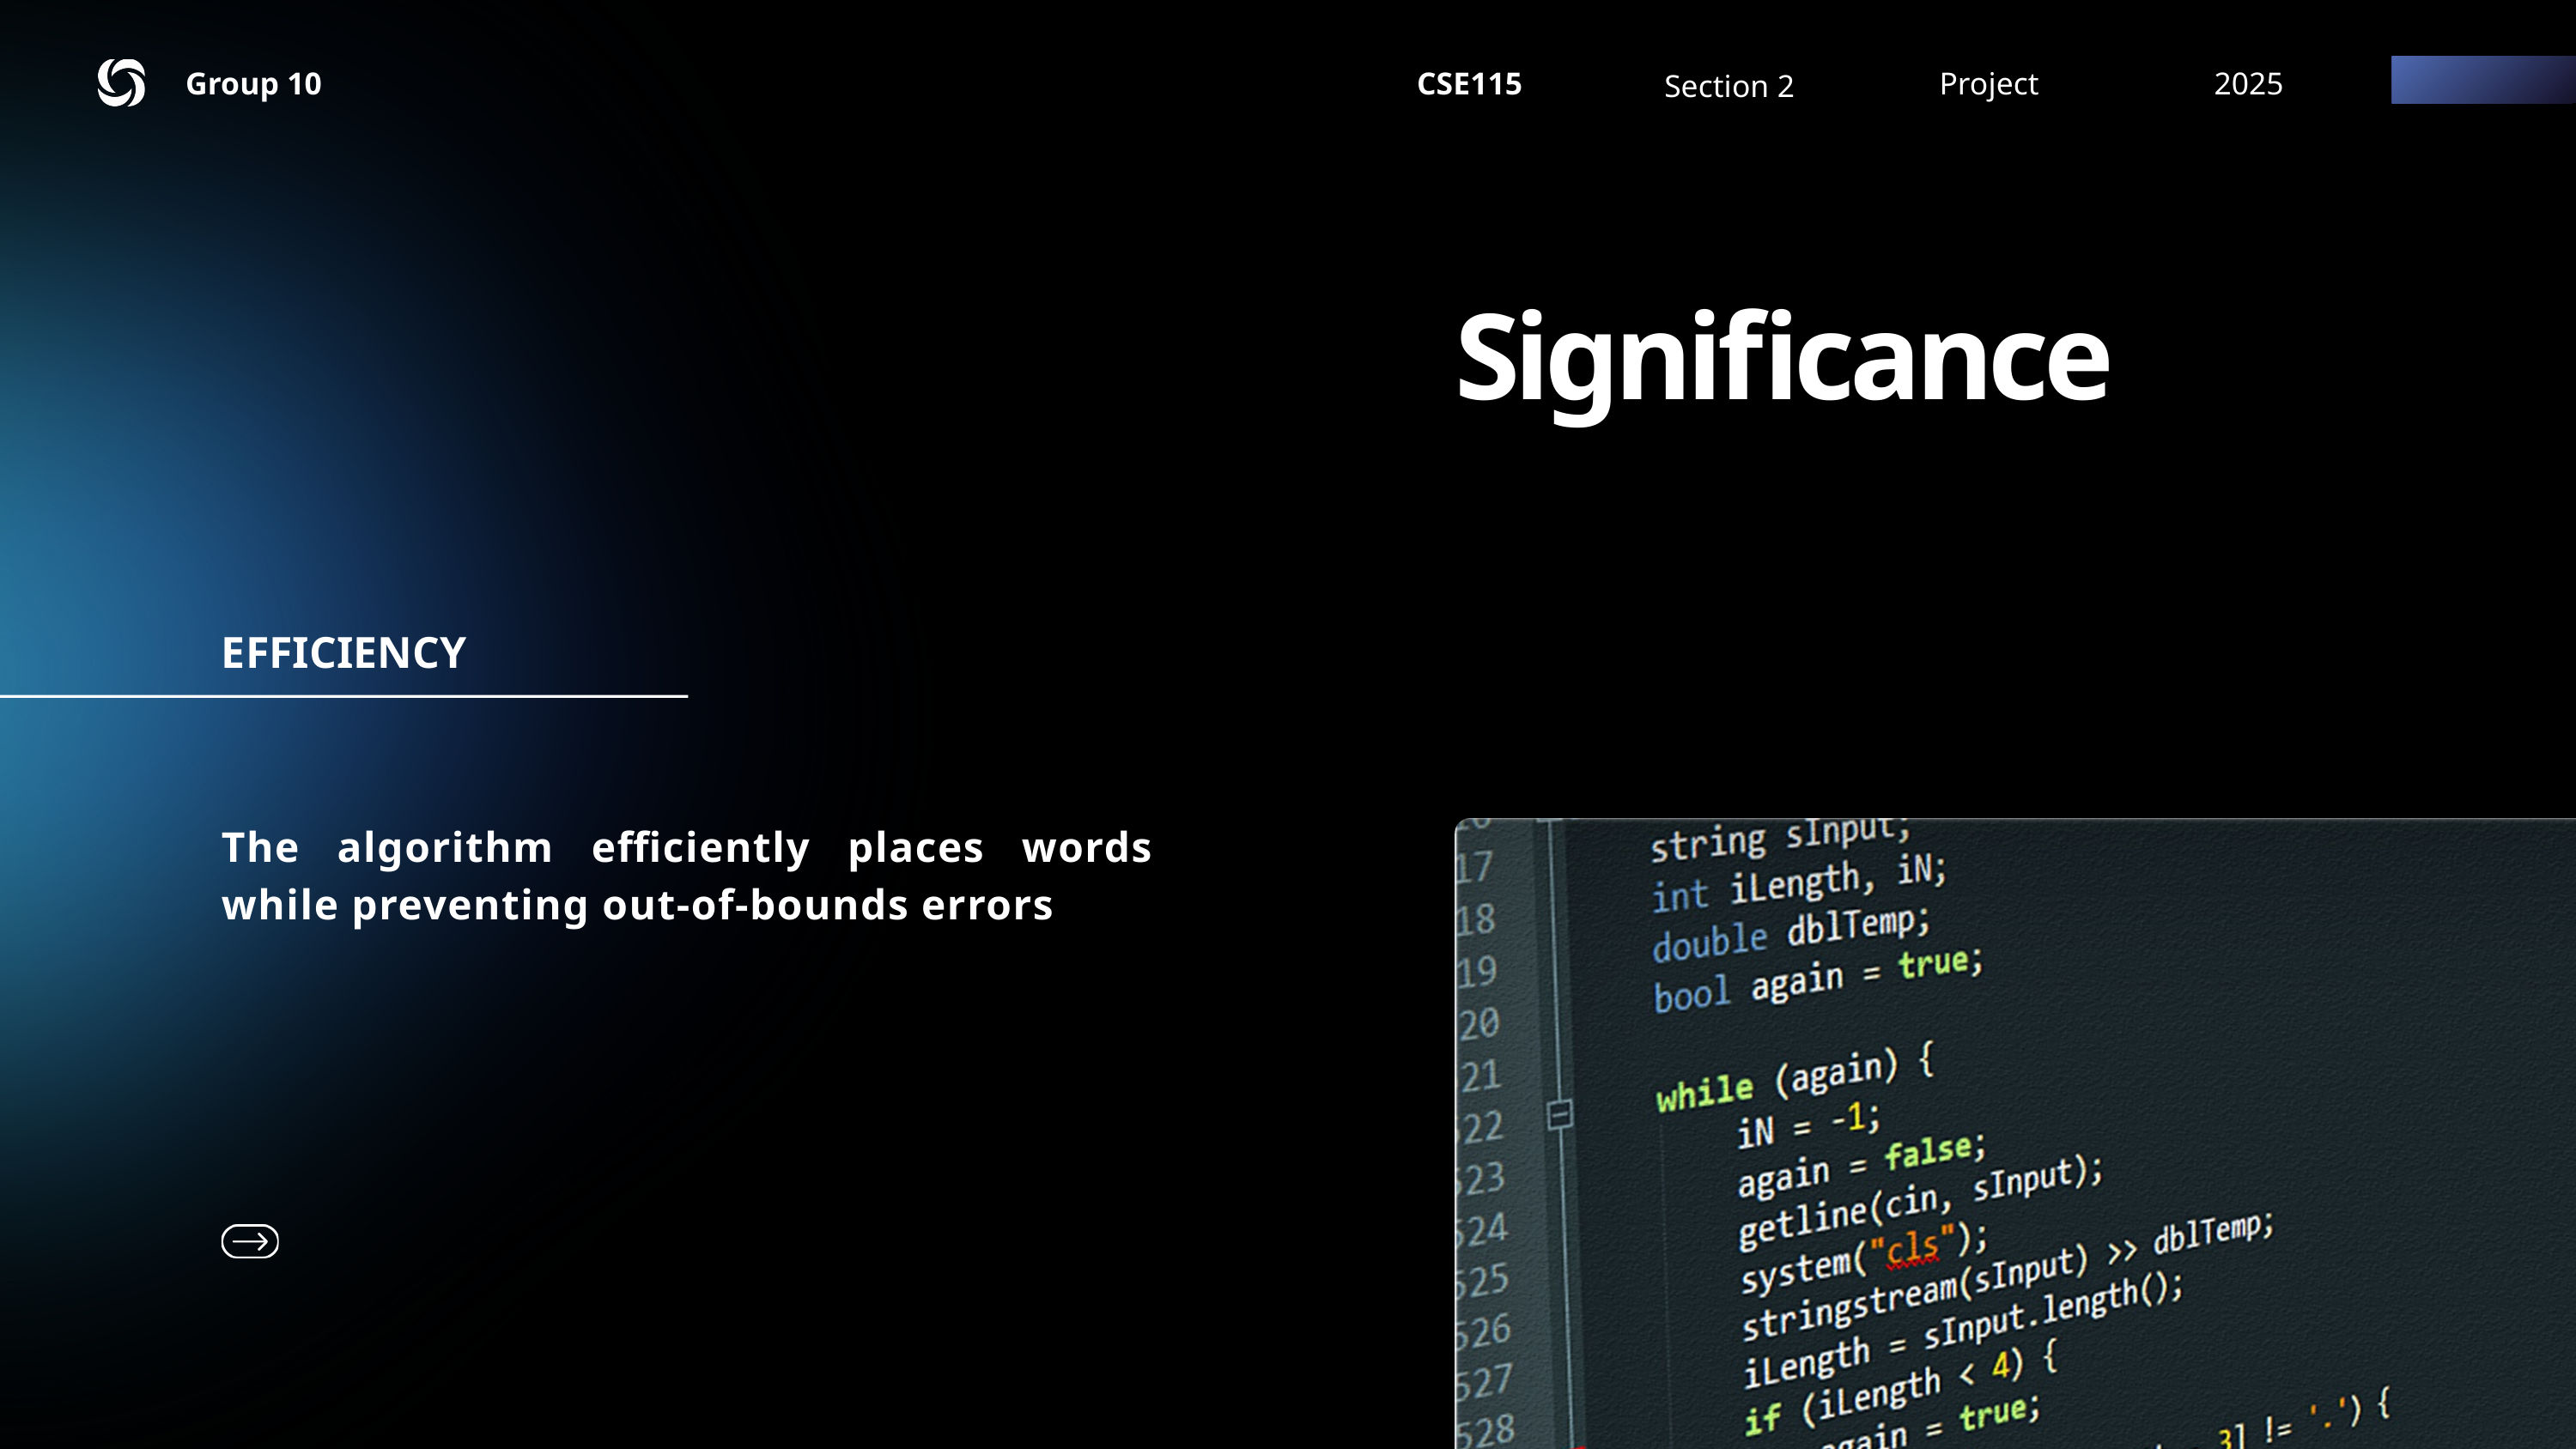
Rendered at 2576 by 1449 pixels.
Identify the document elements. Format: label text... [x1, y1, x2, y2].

text_box EFFICIENCY [221, 629, 948, 677]
text_box [221, 1224, 279, 1258]
text_box Group 10 [185, 58, 574, 101]
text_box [1454, 817, 2576, 1449]
text_box [0, 0, 1010, 1449]
text_box CSE115 [1352, 58, 1588, 101]
text_box 2025 [2131, 58, 2366, 101]
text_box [2391, 56, 2576, 104]
text_box The algorithm efficiently places words while preventing out-of-bounds errors [221, 812, 1156, 986]
text_box Significance [1455, 285, 2366, 423]
text_box Project [1872, 58, 2106, 101]
text_box [98, 59, 145, 106]
text_box Section 2 [1612, 60, 1847, 104]
